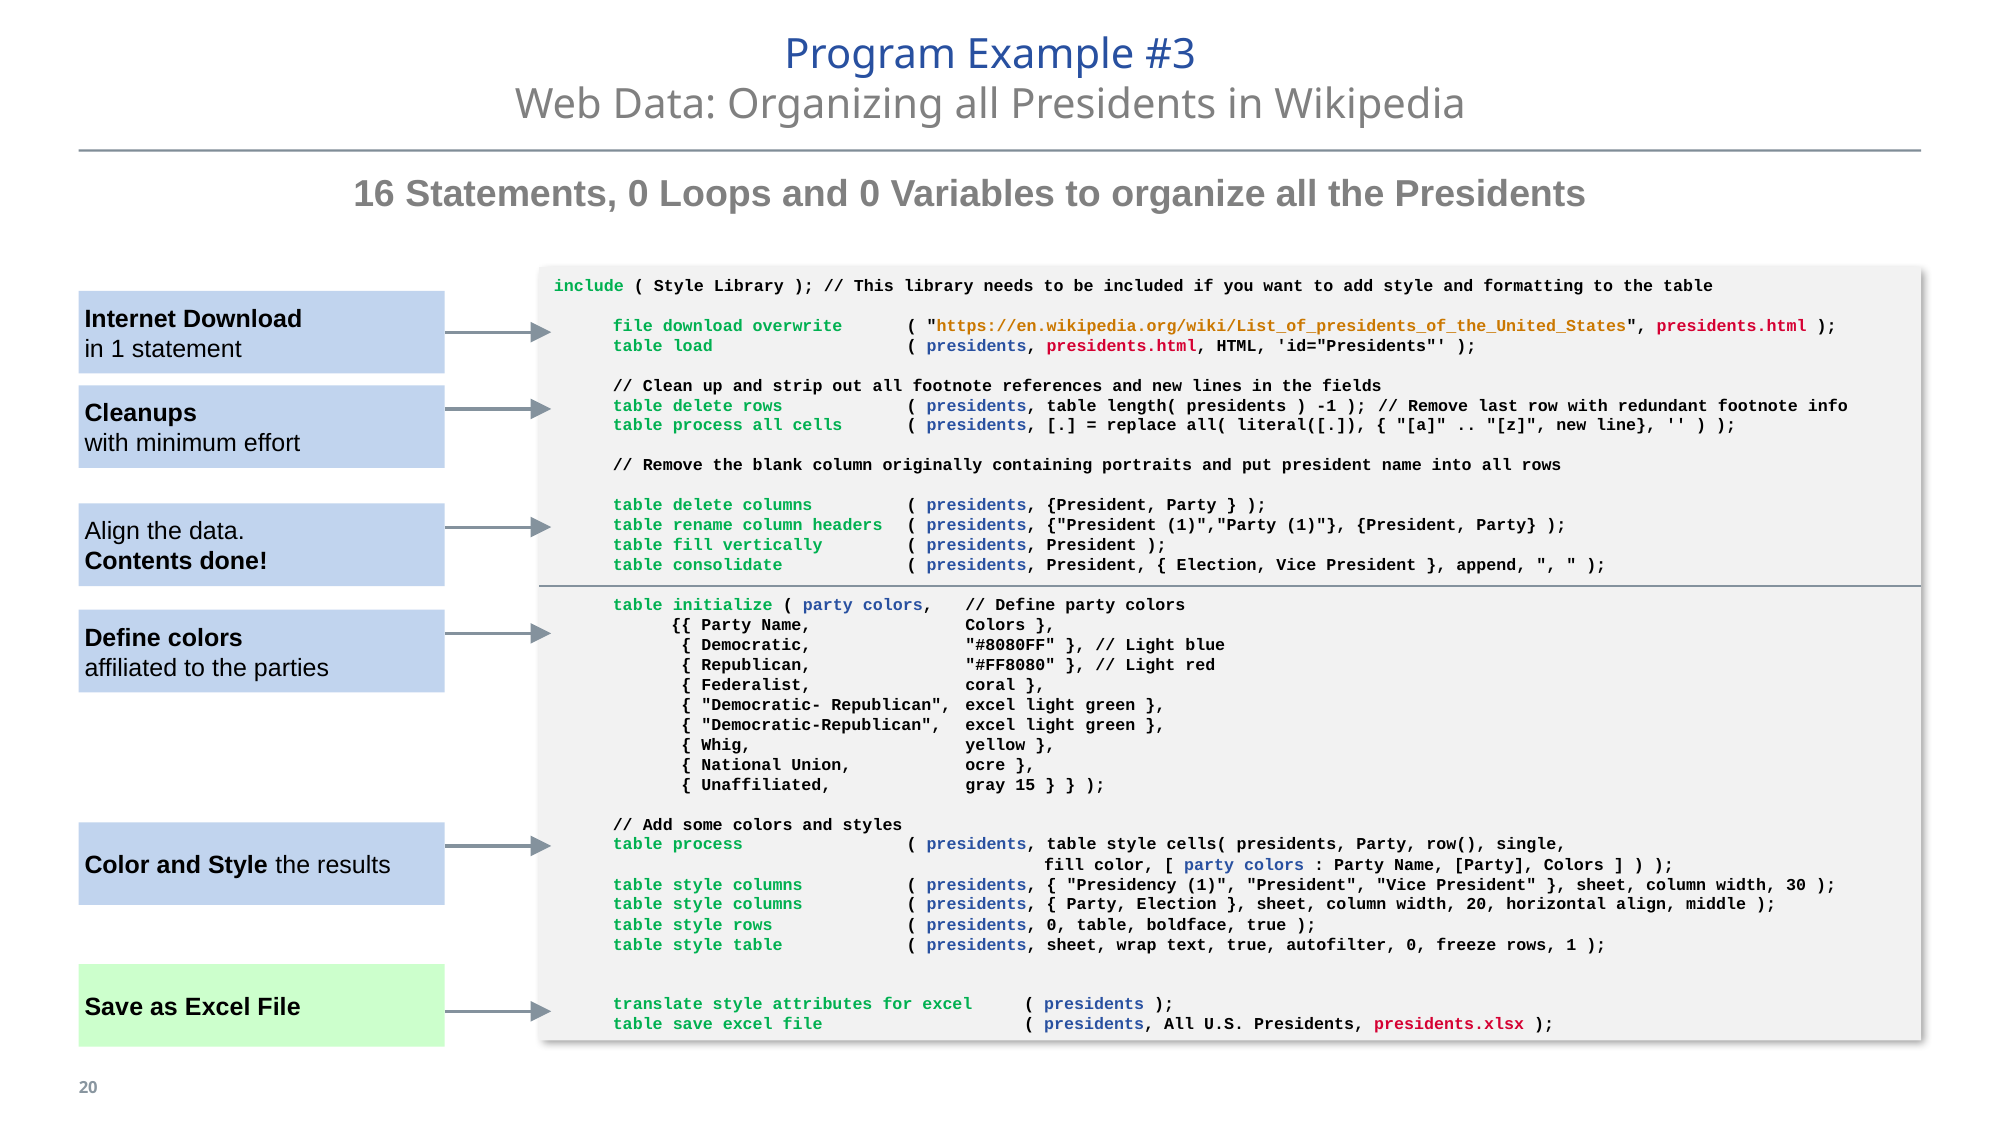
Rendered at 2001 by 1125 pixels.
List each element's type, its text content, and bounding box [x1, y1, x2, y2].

text_box Internet Download in 1 statement [77, 289, 447, 376]
title Program Example #3 Web Data: Organizing all Presidents in Wikipedia [76, 19, 1920, 137]
text_box Cleanups with minimum effort [77, 383, 447, 470]
text_box include ( Style Library ); // This library needs to be included if you want to add style and formatting to the table file download overwrite ( "https://en.wikipedia.org/wiki/List_of_presidents_of_the_United_States", presidents.html ); table load ( presidents, presidents.html, HTML, 'id="Presidents"' ); // Clean up and strip out all footnote references and new lines in the fields table delete rows ( presidents, table length( presidents ) -1 ); // Remove last row with redundant footnote info table process all cells ( presidents, [.] = replace all( literal([.]), { "[a]" .. "[z]", new line}, '' ) ); // Remove the blank column originally containing portraits and put president name into all rows table delete columns ( presidents, {President, Party } ); table rename column headers ( presidents, {"President (1)","Party (1)"}, {President, Party} ); table fill vertically ( presidents, President ); table consolidate ( presidents, President, { Election, Vice President }, append, ", " ); table initialize ( party colors, // Define party colors {{ Party Name, Colors }, { Democratic, "#8080FF" }, // Light blue { Republican, "#FF8080" }, // Light red { Federalist, coral }, { "Democratic- Republican", excel light green }, { "Democratic-Republican", excel light green }, { Whig, yellow }, { National Union, ocre }, { Unaffiliated, gray 15 } } ); // Add some colors and styles table process ( presidents, table style cells( presidents, Party, row(), single, fill color, [ party colors : Party Name, [Party], Colors ] ) ); table style columns ( presidents, { "Presidency (1)", "President", "Vice President" }, sheet, column width, 30 ); table style columns ( presidents, { Party, Election }, sheet, column width, 20, horizontal align, middle ); table style rows ( presidents, 0, table, boldface, true ); table style table ( presidents, sheet, wrap text, true, autofilter, 0, freeze rows, 1 ); translate style attributes for excel ( presidents ); table save excel file ( presidents, All U.S. Presidents, presidents.xlsx ); [539, 267, 1922, 585]
text_box Define colors affiliated to the parties [77, 608, 447, 694]
text_box 16 Statements, 0 Loops and 0 Variables to organize all the Presidents [338, 161, 1756, 222]
text_box Save as Excel File [77, 962, 447, 1049]
text_box Align the data. Contents done! [77, 501, 447, 588]
text_box include ( Style Library ); // This library needs to be included if you want to add style and formatting to the table file download overwrite ( "https://en.wikipedia.org/wiki/List_of_presidents_of_the_United_States", presidents.html ); table load ( presidents, presidents.html, HTML, 'id="Presidents"' ); // Clean up and strip out all footnote references and new lines in the fields table delete rows ( presidents, table length( presidents ) -1 ); // Remove last row with redundant footnote info table process all cells ( presidents, [.] = replace all( literal([.]), { "[a]" .. "[z]", new line}, '' ) ); // Remove the blank column originally containing portraits and put president name into all rows table delete columns ( presidents, {President, Party } ); table rename column headers ( presidents, {"President (1)","Party (1)"}, {President, Party} ); table fill vertically ( presidents, President ); table consolidate ( presidents, President, { Election, Vice President }, append, ", " ); table initialize ( party colors, // Define party colors {{ Party Name, Colors }, { Democratic, "#8080FF" }, // Light blue { Republican, "#FF8080" }, // Light red { Federalist, coral }, { "Democratic- Republican", excel light green }, { "Democratic-Republican", excel light green }, { Whig, yellow }, { National Union, ocre }, { Unaffiliated, gray 15 } } ); // Add some colors and styles table process ( presidents, table style cells( presidents, Party, row(), single, fill color, [ party colors : Party Name, [Party], Colors ] ) ); table style columns ( presidents, { "Presidency (1)", "President", "Vice President" }, sheet, column width, 30 ); table style columns ( presidents, { Party, Election }, sheet, column width, 20, horizontal align, middle ); table style rows ( presidents, 0, table, boldface, true ); table style table ( presidents, sheet, wrap text, true, autofilter, 0, freeze rows, 1 ); translate style attributes for excel ( presidents ); table save excel file ( presidents, All U.S. Presidents, presidents.xlsx ); [539, 591, 1922, 1041]
text_box Color and Style the results [77, 820, 447, 907]
